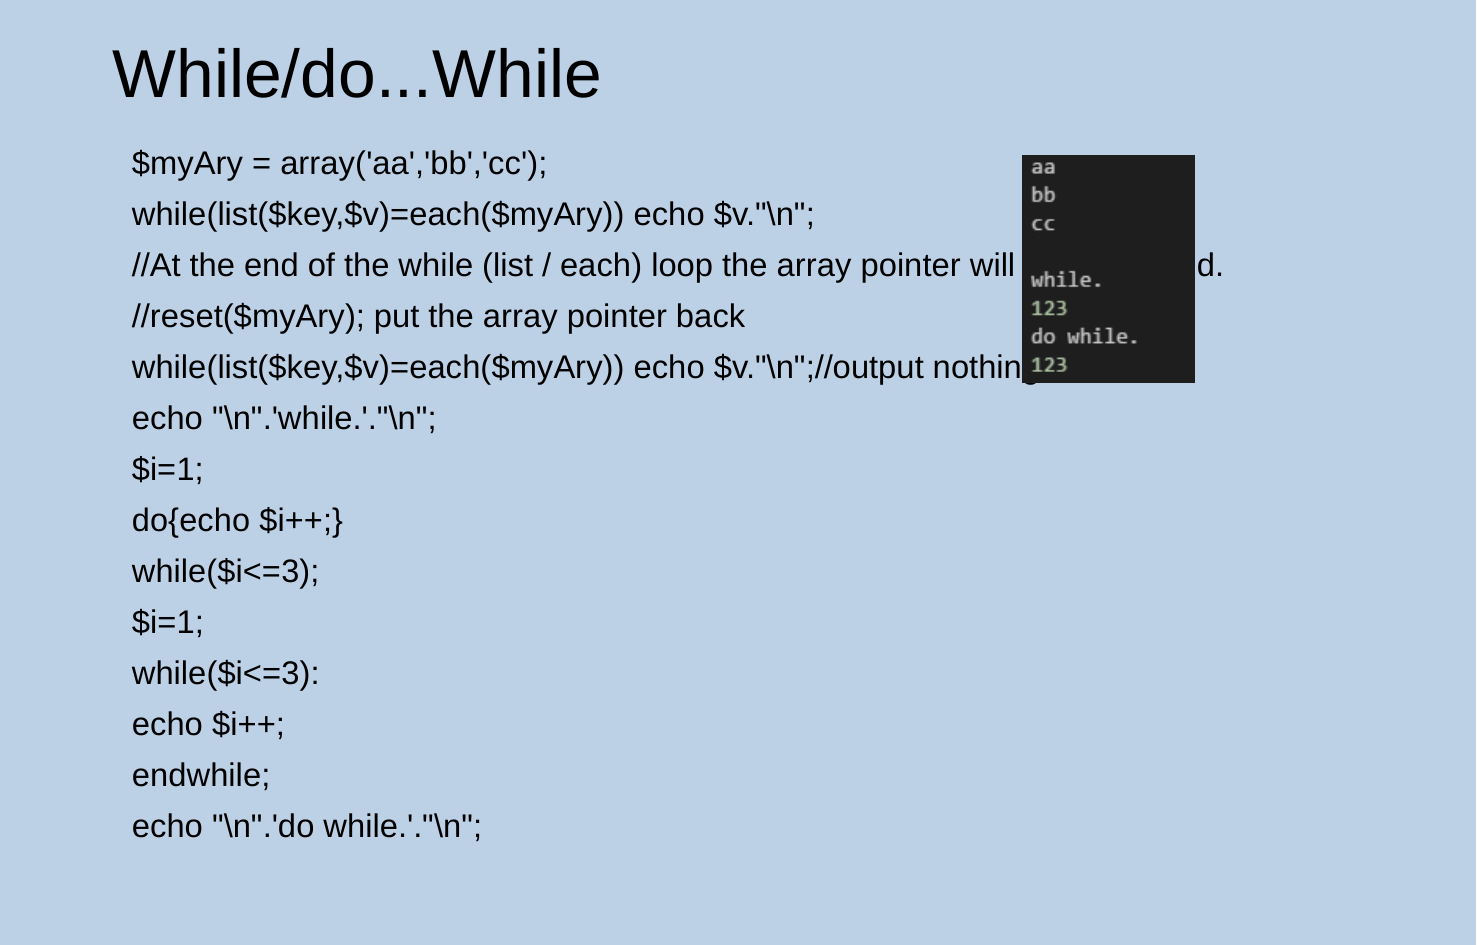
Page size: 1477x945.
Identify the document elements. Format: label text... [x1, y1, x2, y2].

text_box $myAry = array('aa','bb','cc'); while(list($key,$v)=each($myAry)) echo $v."\n"; //At the end of the while (list / each) loop the array pointer will be at the end. //reset($myAry); put the array pointer back while(list($key,$v)=each($myAry)) echo $v."\n";//output nothing echo "\n".'while.'."\n"; $i=1; do{echo $i++;} while($i<=3); $i=1; while($i<=3): echo $i++; endwhile; echo "\n".'do while.'."\n"; [120, 140, 1395, 856]
text_box While/do...While [101, 0, 1375, 156]
picture [1022, 155, 1195, 383]
